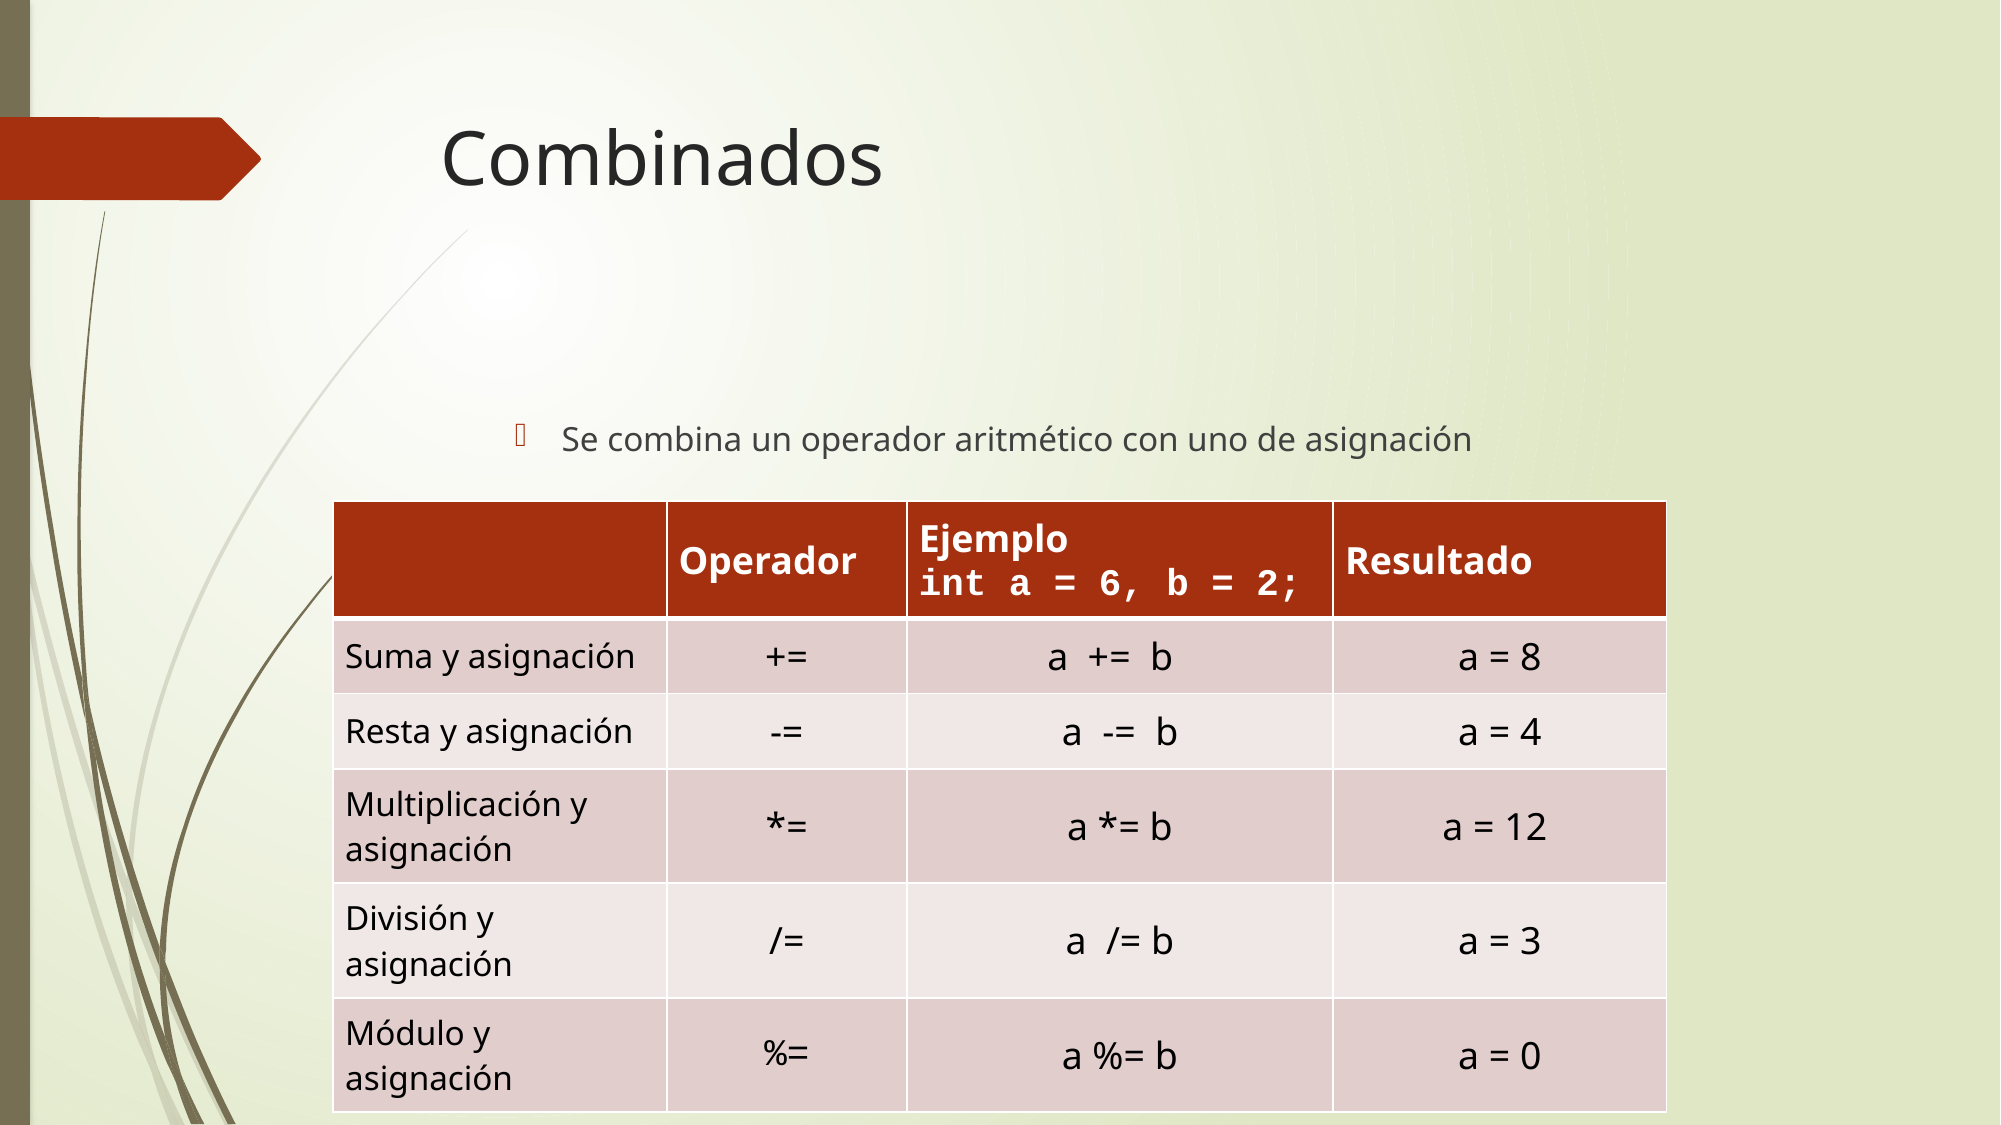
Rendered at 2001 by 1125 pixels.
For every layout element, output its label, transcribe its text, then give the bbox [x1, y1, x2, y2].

table_cell Suma y asignación [334, 621, 666, 693]
title Combinados [425, 102, 1888, 313]
table_header Resultado [1334, 502, 1666, 616]
table_cell %= [668, 999, 906, 1111]
table_header [334, 502, 666, 616]
table_cell a = 12 [1334, 770, 1666, 882]
list Se combina un operador aritmético con uno de asignación [424, 350, 1888, 970]
table_cell a = 4 [1334, 694, 1666, 768]
table_header Operador [668, 502, 906, 616]
table_cell -= [668, 694, 906, 768]
table_cell Multiplicación y asignación [334, 770, 666, 882]
table_cell a /= b [908, 884, 1332, 997]
table_cell /= [668, 884, 906, 997]
table_cell a = 0 [1334, 999, 1666, 1111]
table_cell Resta y asignación [334, 694, 666, 768]
table_cell a = 8 [1334, 621, 1666, 693]
table_header Ejemplo int a = 6, b = 2; [908, 502, 1332, 616]
table_cell += [668, 621, 906, 693]
table_cell a *= b [908, 770, 1332, 882]
table_cell División y asignación [334, 884, 666, 997]
table_cell a += b [908, 621, 1332, 693]
table_cell Módulo y asignación [334, 999, 666, 1111]
table_cell a %= b [908, 999, 1332, 1111]
table_cell a -= b [908, 694, 1332, 768]
table_cell *= [668, 770, 906, 882]
table_cell a = 3 [1334, 884, 1666, 997]
